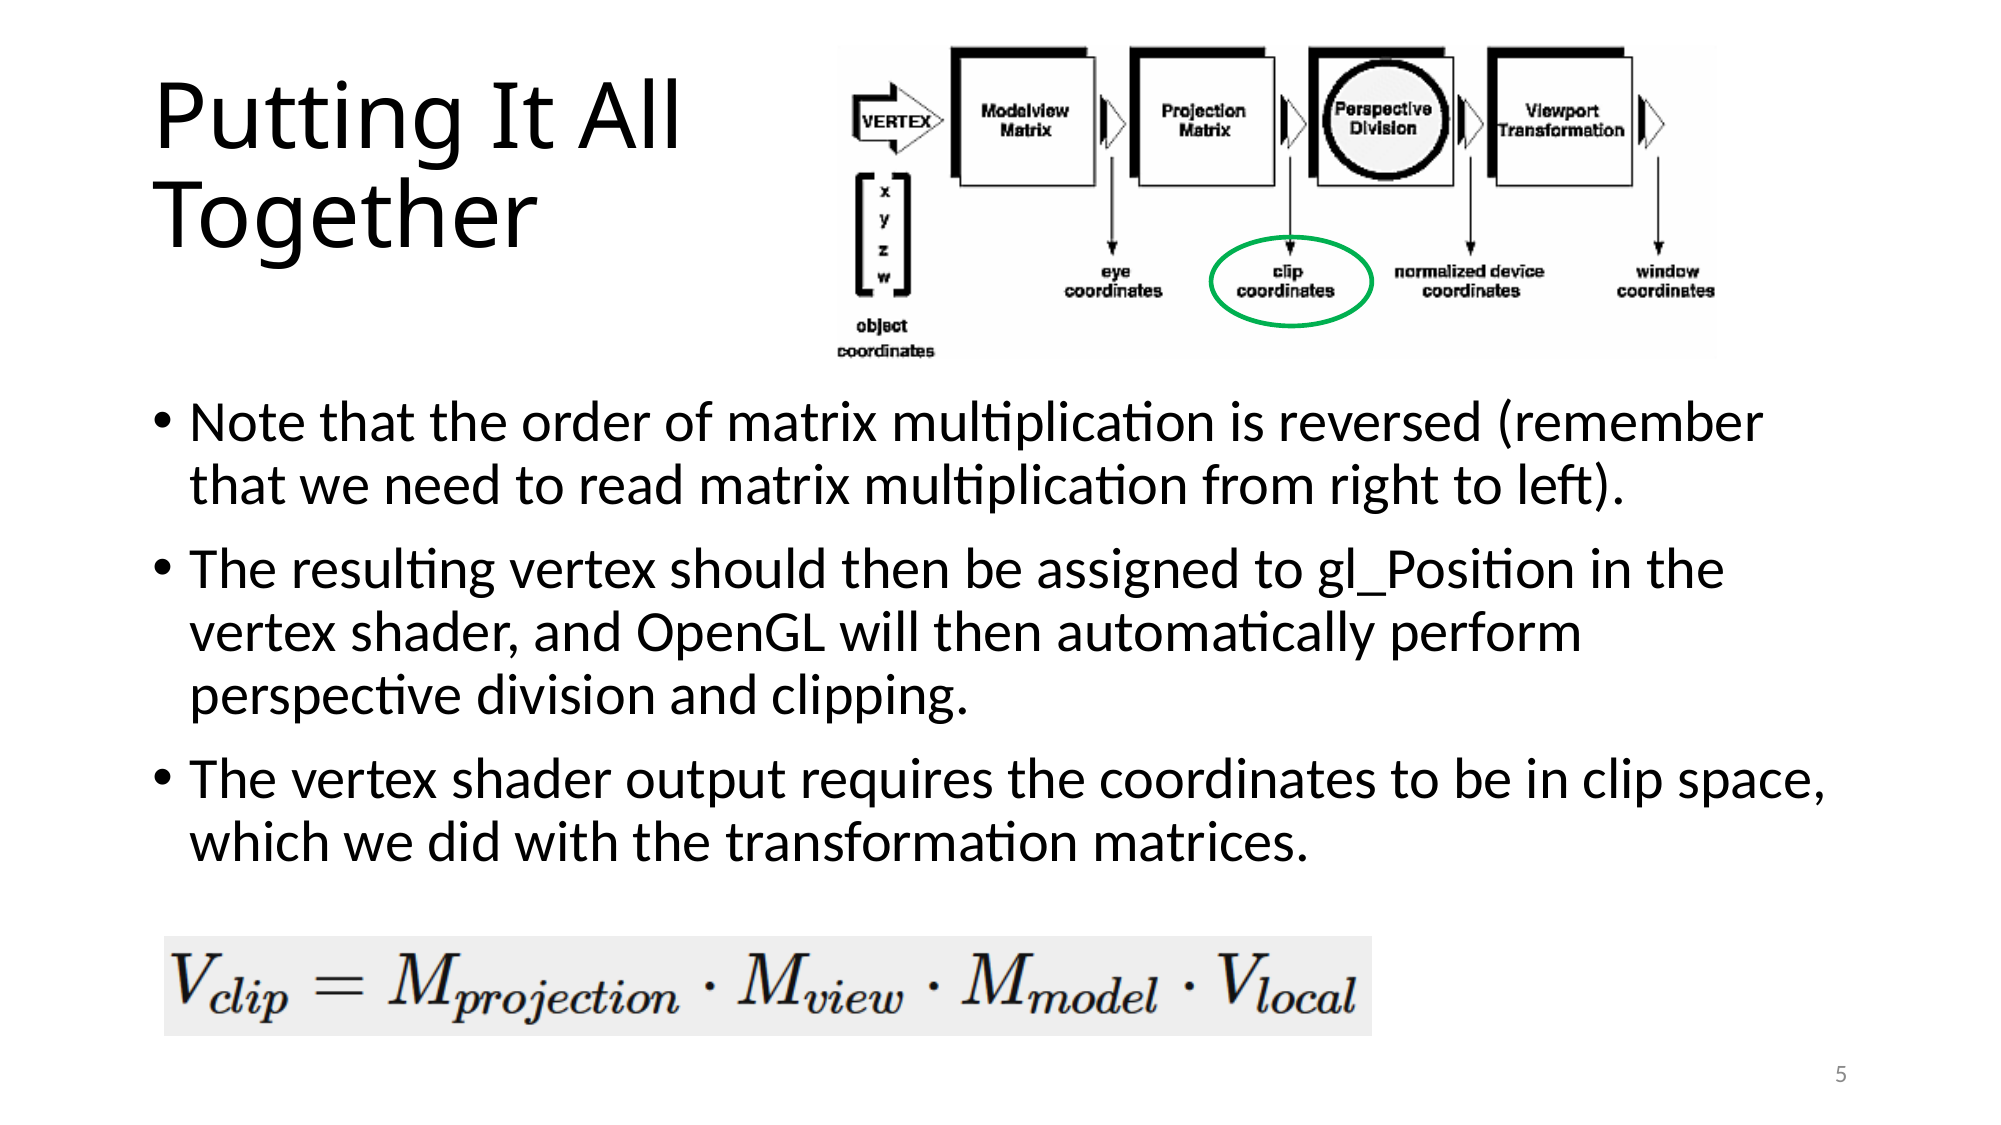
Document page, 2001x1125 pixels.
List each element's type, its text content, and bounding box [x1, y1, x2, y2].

picture [821, 29, 1734, 376]
title Putting It All Together [137, 59, 712, 278]
list Note that the order of matrix multiplication is reversed (remember that we need to read matrix multiplication from right to left). The resulting vertex should then be assigned to gl_Position in the vertex shader, and OpenGL will then automatically perform perspective division and clipping. The vertex shader output requires the coordinates to be in clip space, which we did with the transformation matrices. [137, 383, 1863, 899]
picture [164, 936, 1372, 1036]
slide_number 5 [1412, 1042, 1863, 1103]
